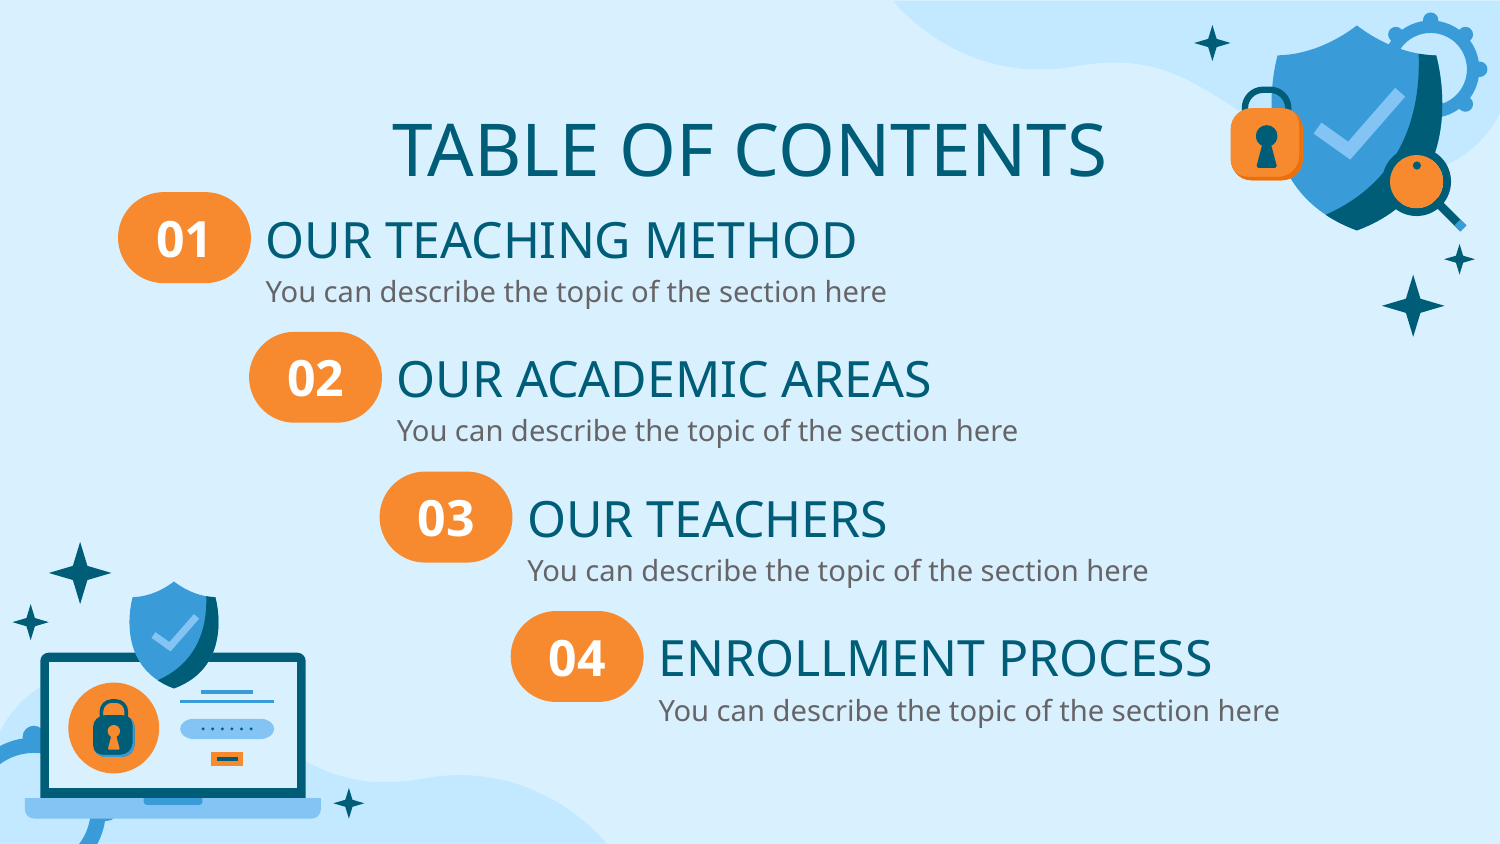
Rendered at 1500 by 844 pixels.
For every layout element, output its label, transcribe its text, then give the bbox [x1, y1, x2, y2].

subtitle You can describe the topic of the section here [643, 677, 1382, 743]
title ENROLLMENT PROCESS [644, 611, 1382, 677]
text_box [1193, 12, 1488, 338]
title 03 [379, 471, 513, 563]
title 01 [118, 200, 251, 284]
title OUR TEACHERS [513, 471, 1251, 537]
title OUR ACADEMIC AREAS [382, 331, 1121, 397]
title 04 [510, 611, 644, 702]
subtitle You can describe the topic of the section here [382, 397, 1121, 464]
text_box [0, 541, 365, 844]
subtitle You can describe the topic of the section here [250, 258, 990, 324]
title OUR TEACHING METHOD [251, 200, 990, 258]
title 02 [249, 331, 382, 423]
title TABLE OF CONTENTS [118, 88, 1188, 200]
subtitle You can describe the topic of the section here [512, 537, 1251, 604]
